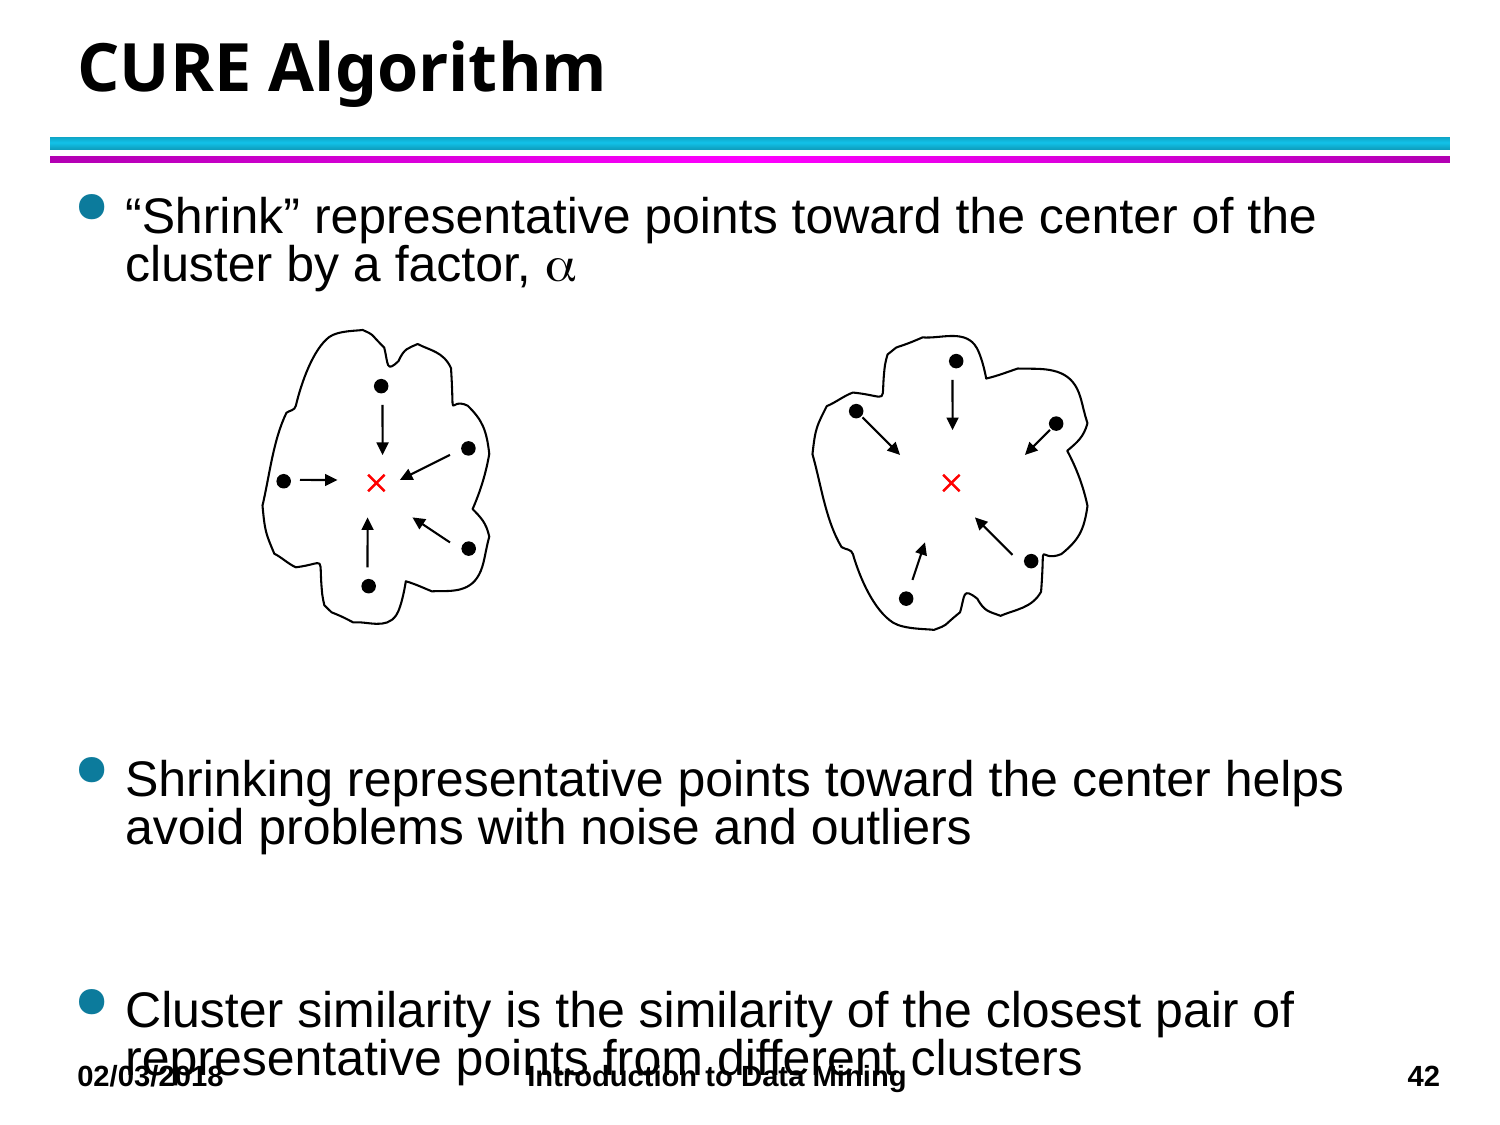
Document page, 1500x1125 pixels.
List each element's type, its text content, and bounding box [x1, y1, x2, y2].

text_box [361, 517, 374, 568]
text_box [462, 442, 475, 455]
text_box [862, 417, 901, 455]
list “Shrink” representative points toward the center of the cluster by a factor,  Shrinking representative points toward the center helps avoid problems with noise and outliers Cluster similarity is the similarity of the closest pair of representative points from different clusters [62, 187, 1428, 1038]
title CURE Algorithm [62, 24, 1421, 113]
text_box [376, 404, 389, 454]
text_box [362, 579, 375, 593]
text_box [899, 592, 913, 605]
text_box [812, 335, 1088, 630]
text_box [262, 329, 490, 624]
text_box [946, 379, 959, 430]
text_box [949, 354, 963, 368]
text_box [277, 474, 290, 488]
text_box [1024, 554, 1038, 568]
text_box [462, 542, 475, 555]
text_box [912, 542, 927, 580]
text_box [1049, 417, 1063, 430]
text_box [849, 404, 863, 418]
text_box [975, 517, 1013, 556]
text_box [412, 517, 451, 543]
text_box [399, 454, 451, 480]
text_box  [924, 454, 963, 505]
text_box [299, 473, 338, 487]
text_box  [350, 454, 388, 505]
text_box [374, 379, 388, 393]
text_box [1024, 429, 1051, 455]
